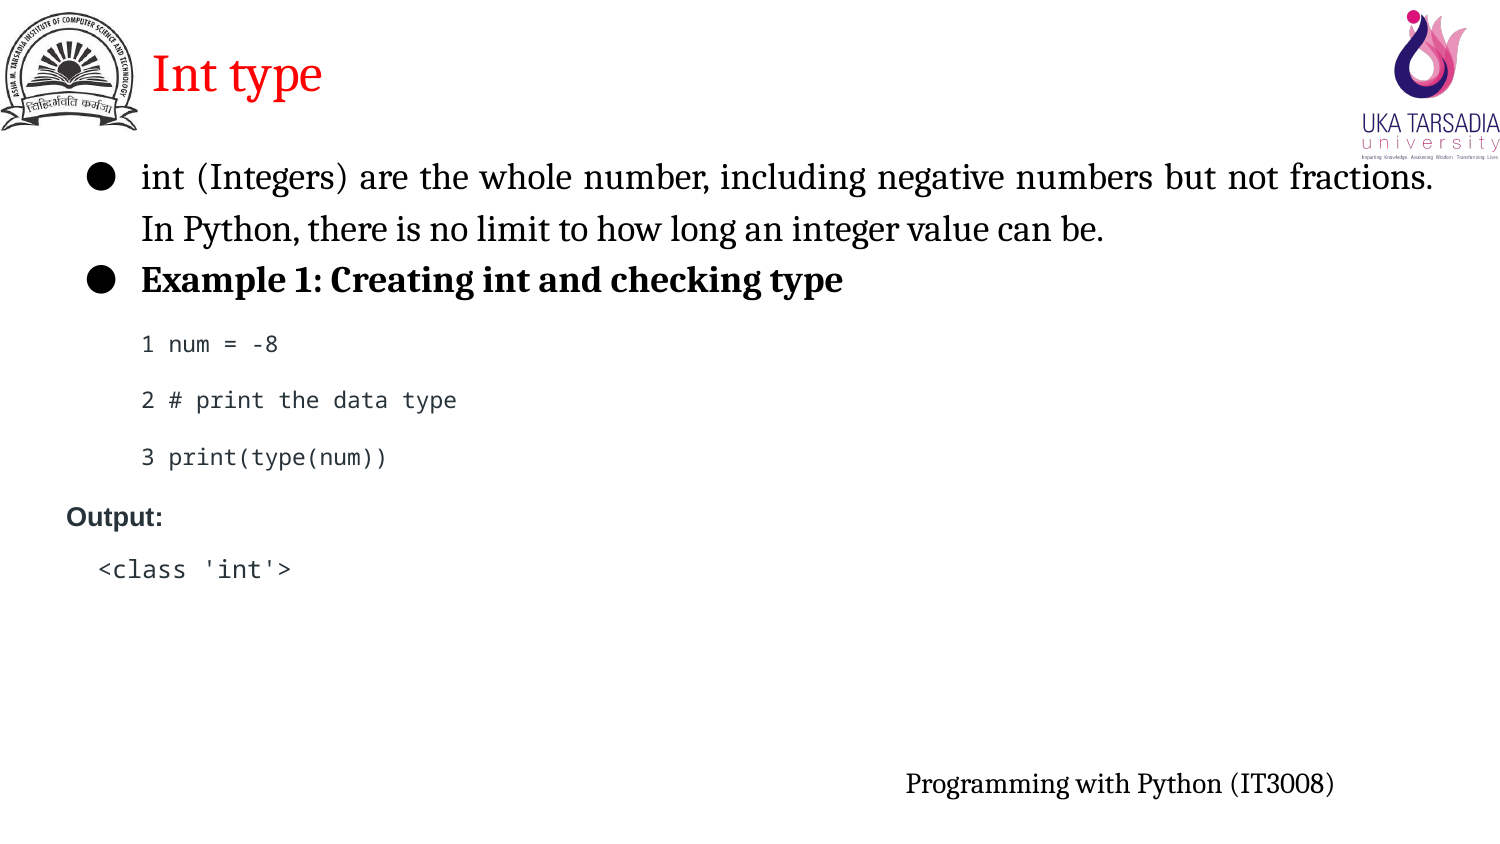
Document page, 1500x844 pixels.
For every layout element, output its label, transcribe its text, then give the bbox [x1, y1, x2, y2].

title Int type [126, 23, 1347, 117]
list int (Integers) are the whole number, including negative numbers but not fractions. In Python, there is no limit to how long an integer value can be. Example 1: Creating int and checking type 1 num = -8 2 # print the data type 3 print(type(num)) Output: <class 'int'> [51, 129, 1449, 750]
picture [1362, 10, 1500, 160]
picture [0, 12, 138, 131]
